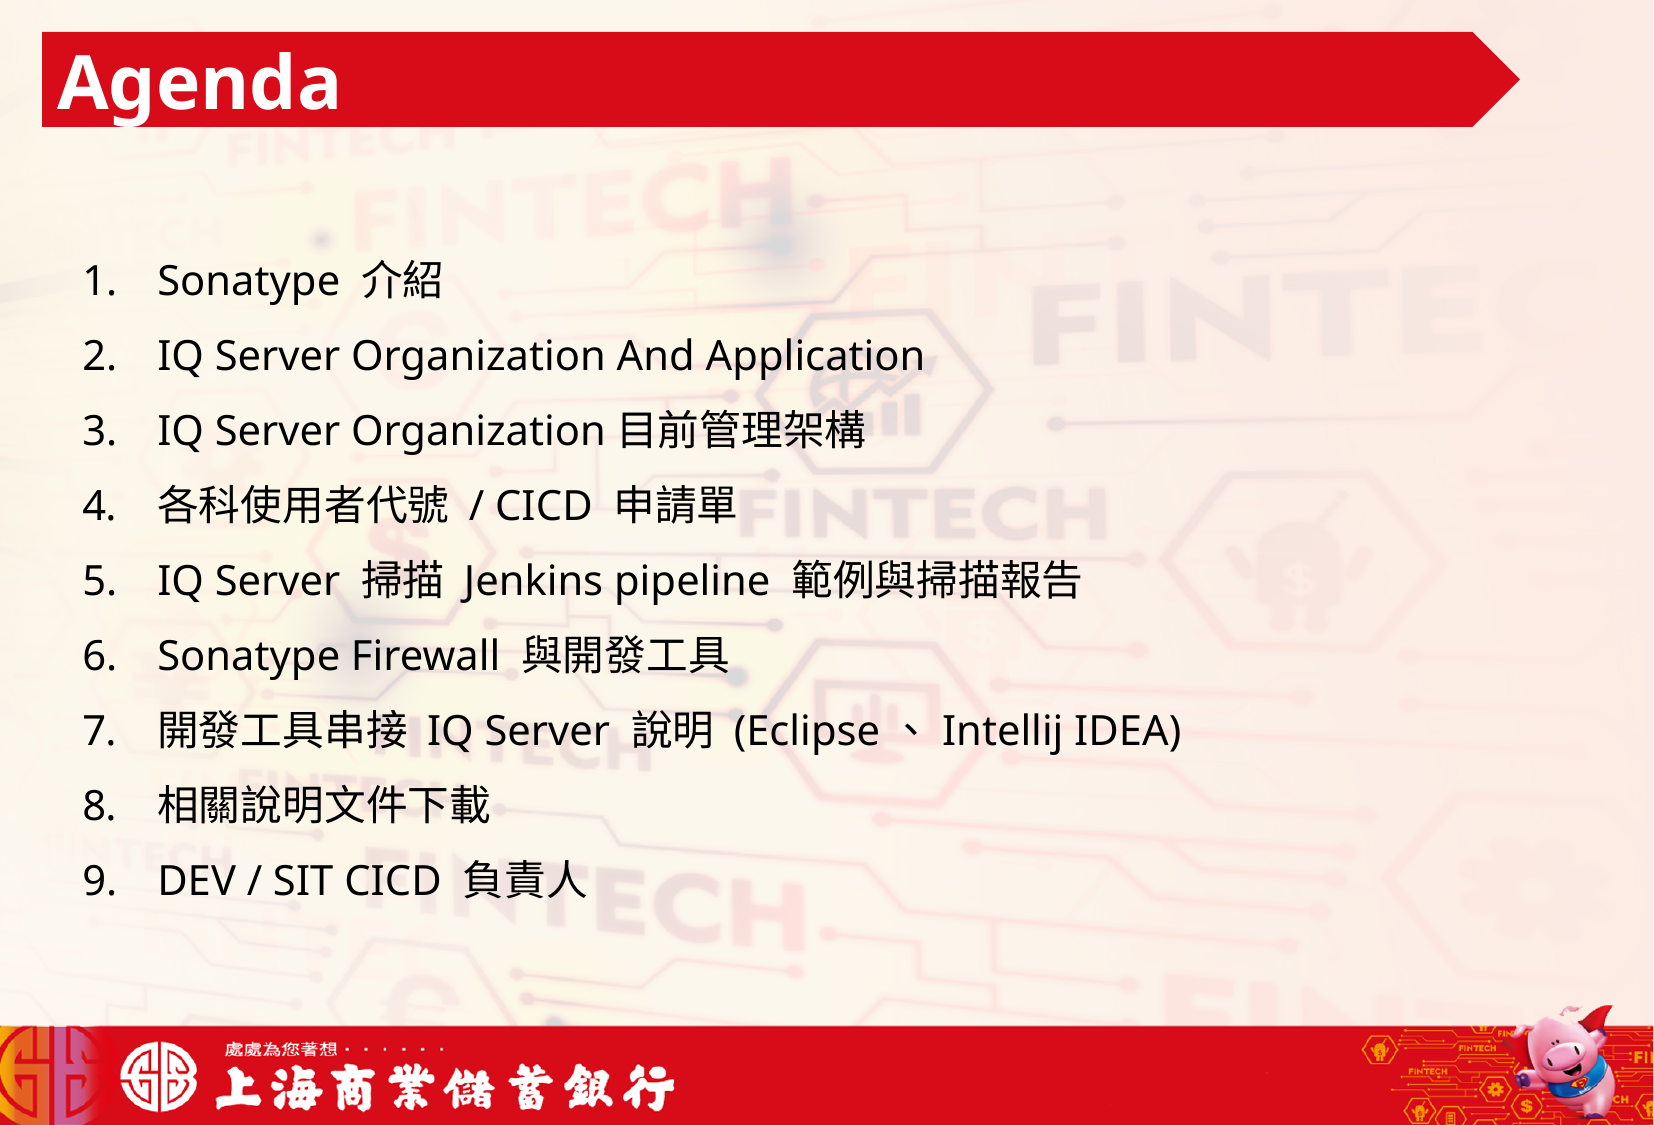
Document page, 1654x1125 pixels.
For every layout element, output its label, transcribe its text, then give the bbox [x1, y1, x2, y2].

text_box Sonatype 介紹 IQ Server Organization And Application IQ Server Organization目前管理架構 各科使用者代號 / CICD 申請單 IQ Server 掃描 Jenkins pipeline 範例與掃描報告 Sonatype Firewall 與開發工具 開發工具串接 IQ Server 說明 (Eclipse、Intellij IDEA) 相關說明文件下載 DEV / SIT CICD 負責人 [65, 149, 1582, 984]
text_box Agenda [42, 31, 1521, 127]
picture [0, 0, 1654, 1125]
